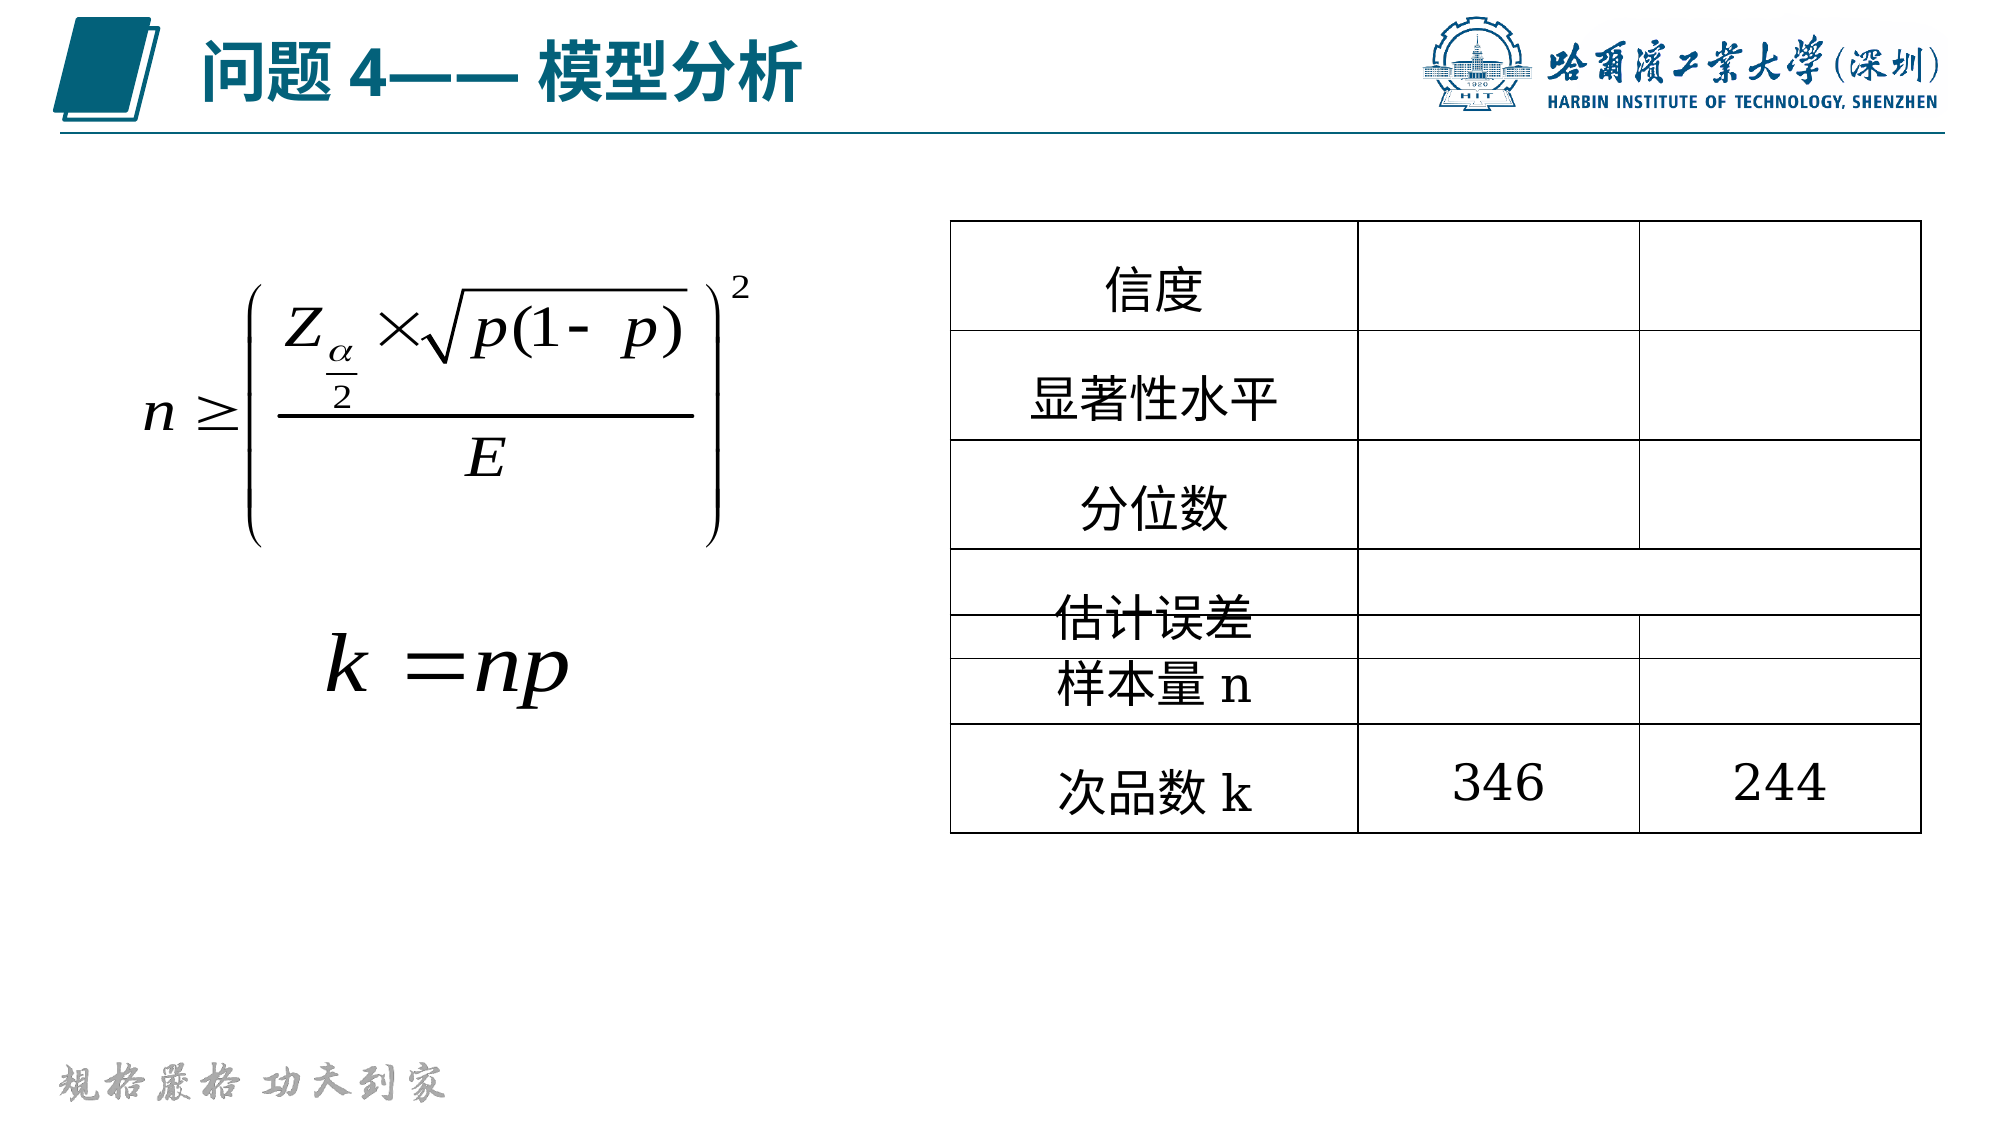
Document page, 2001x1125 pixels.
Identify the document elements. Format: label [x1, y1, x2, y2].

text_box [131, 259, 764, 563]
text_box [38, 19, 1945, 1118]
picture [1414, 11, 1949, 119]
text_box [309, 614, 586, 726]
